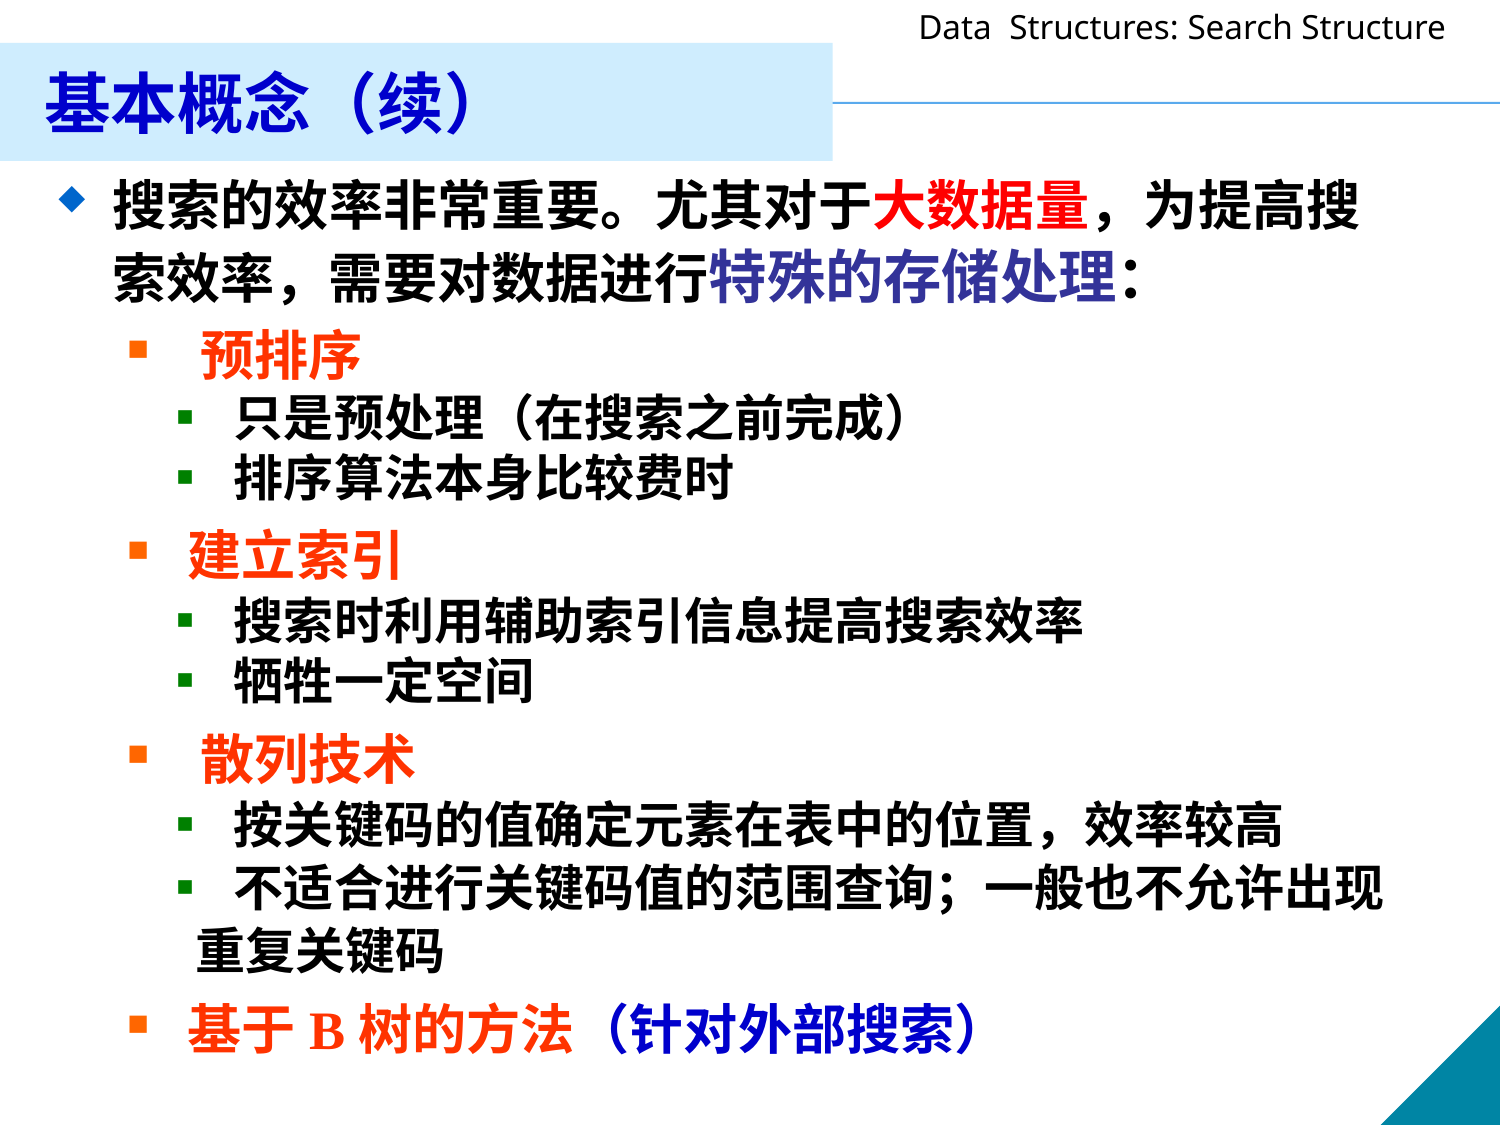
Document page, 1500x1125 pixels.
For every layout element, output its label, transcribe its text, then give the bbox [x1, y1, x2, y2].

text_box 搜索的效率非常重要。尤其对于大数据量，为提高搜索效率，需要对数据进行特殊的存储处理： [41, 160, 1376, 350]
text_box 预排序 ▪ 只是预处理（在搜索之前完成） ▪ 排序算法本身比较费时 建立索引 ▪ 搜索时利用辅助索引信息提高搜索效率 ▪ 牺牲一定空间 散列技术 ▪ 按关键码的值确定元素在表中的位置，效率较高 ▪ 不适合进行关键码值的范围查询；一般也不允许出现 重复关键码 基于B树的方法（针对外部搜索） [112, 287, 1424, 1068]
text_box 基本概念（续） [29, 54, 668, 150]
